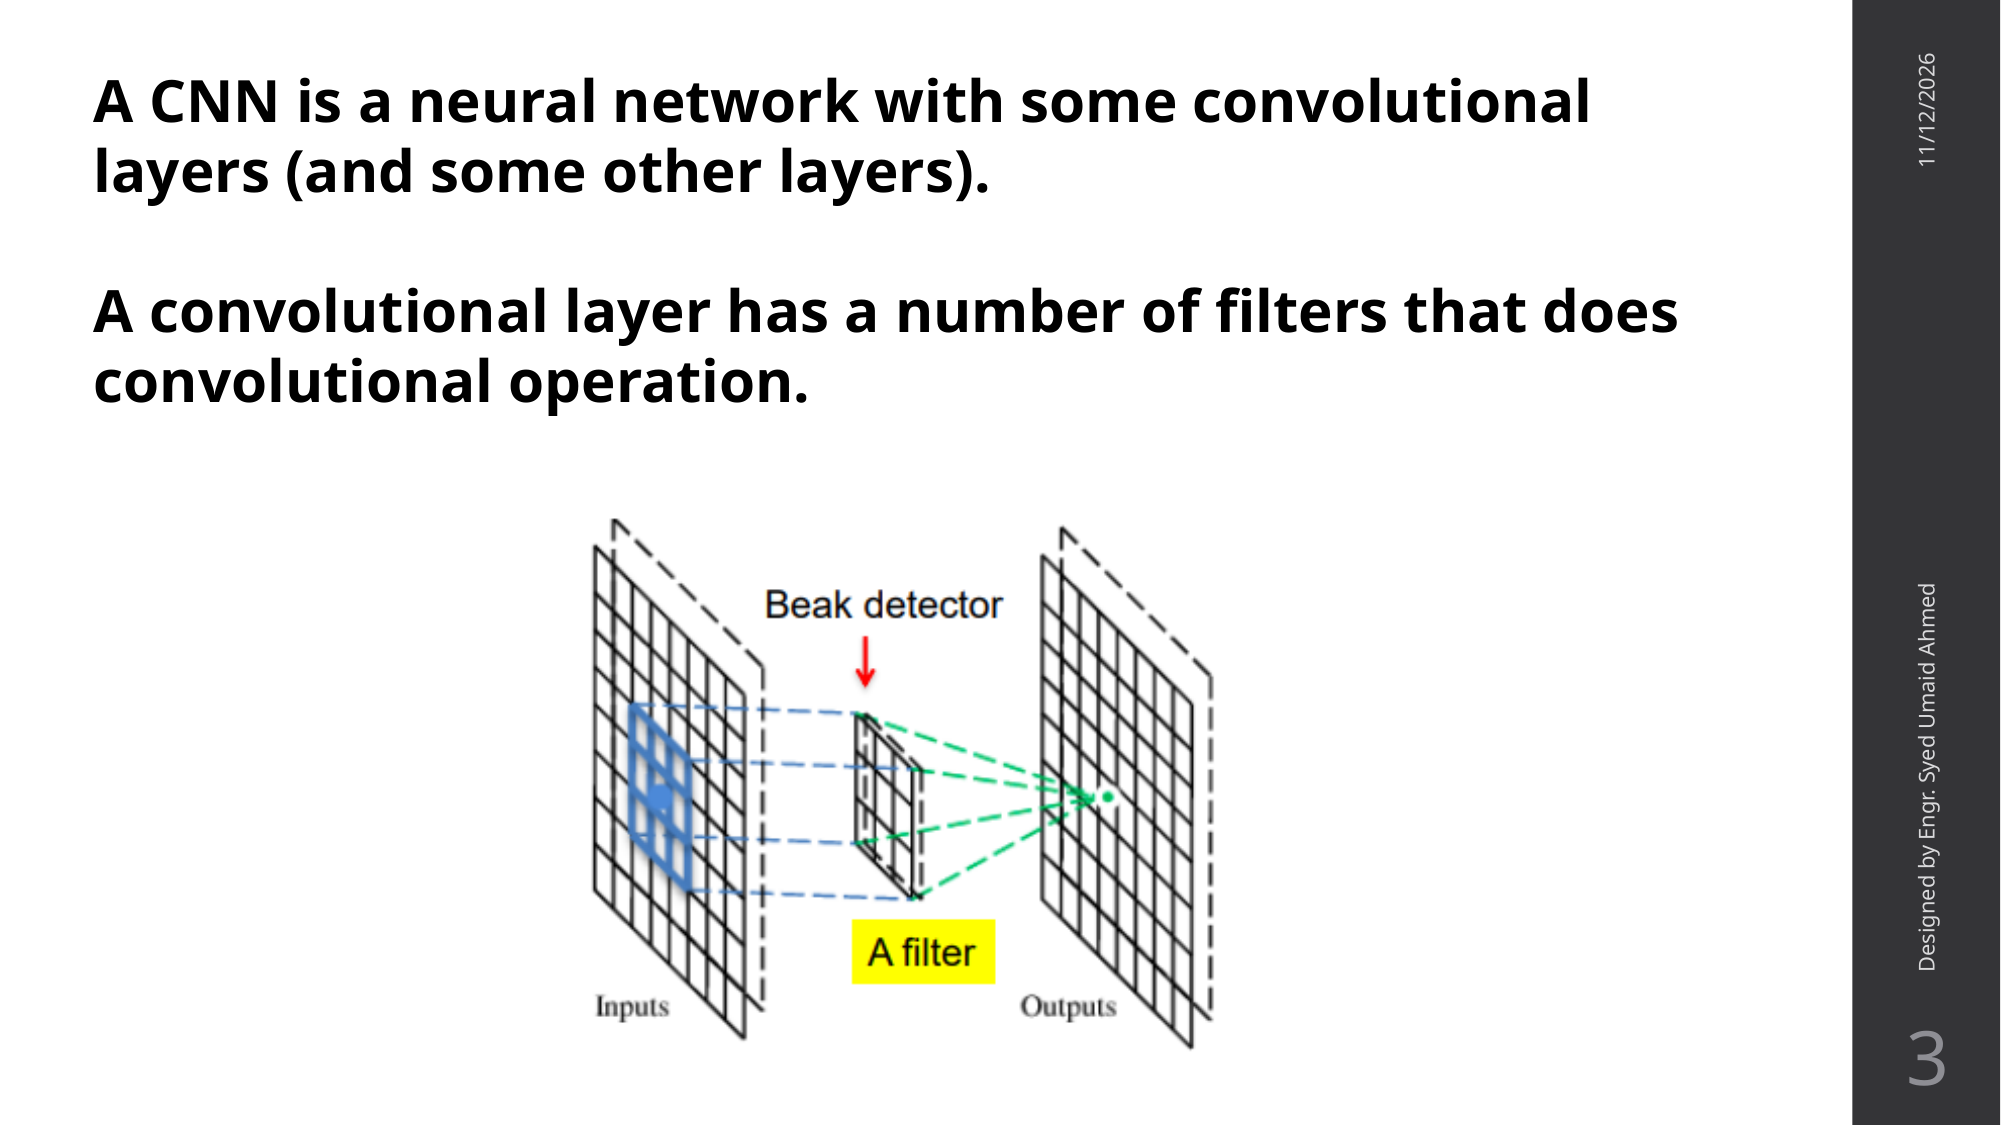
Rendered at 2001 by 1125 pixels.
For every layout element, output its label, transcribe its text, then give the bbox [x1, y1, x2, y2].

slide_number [1897, 37, 1958, 351]
footer Designed by Engr. Syed Umaid Ahmed [1897, 400, 1958, 988]
picture [508, 489, 1300, 1111]
text_box A CNN is a neural network with some convolutional layers (and some other layers). A convolutional layer has a number of filters that does convolutional operation. [79, 56, 1792, 422]
slide_number 3 [1852, 1012, 2000, 1110]
